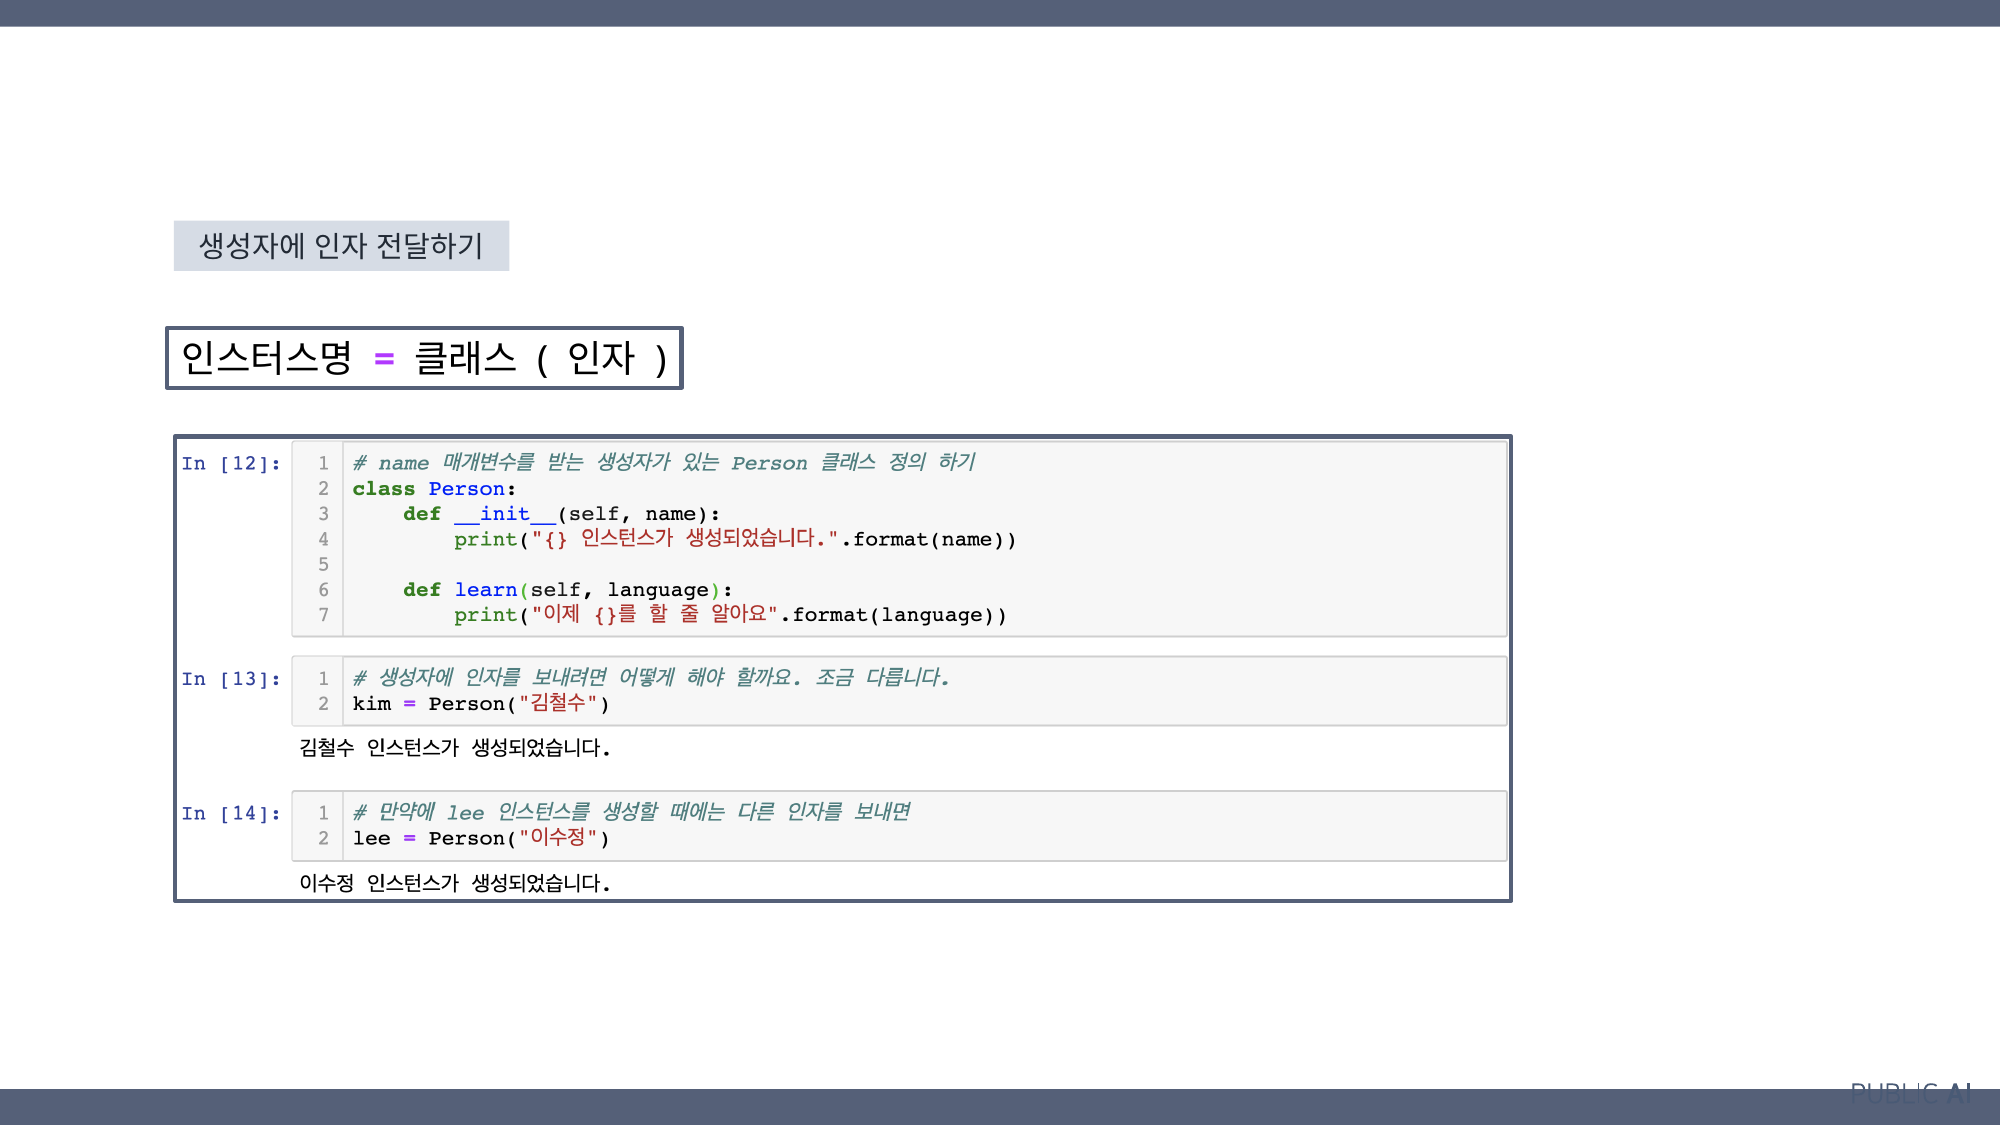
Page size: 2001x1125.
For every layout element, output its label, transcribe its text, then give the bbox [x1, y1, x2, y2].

text_box 인스터스명 = 클래스 ( 인자 ) [167, 327, 682, 388]
text_box 생성자에 인자 전달하기 [173, 220, 510, 271]
picture [176, 438, 1510, 899]
